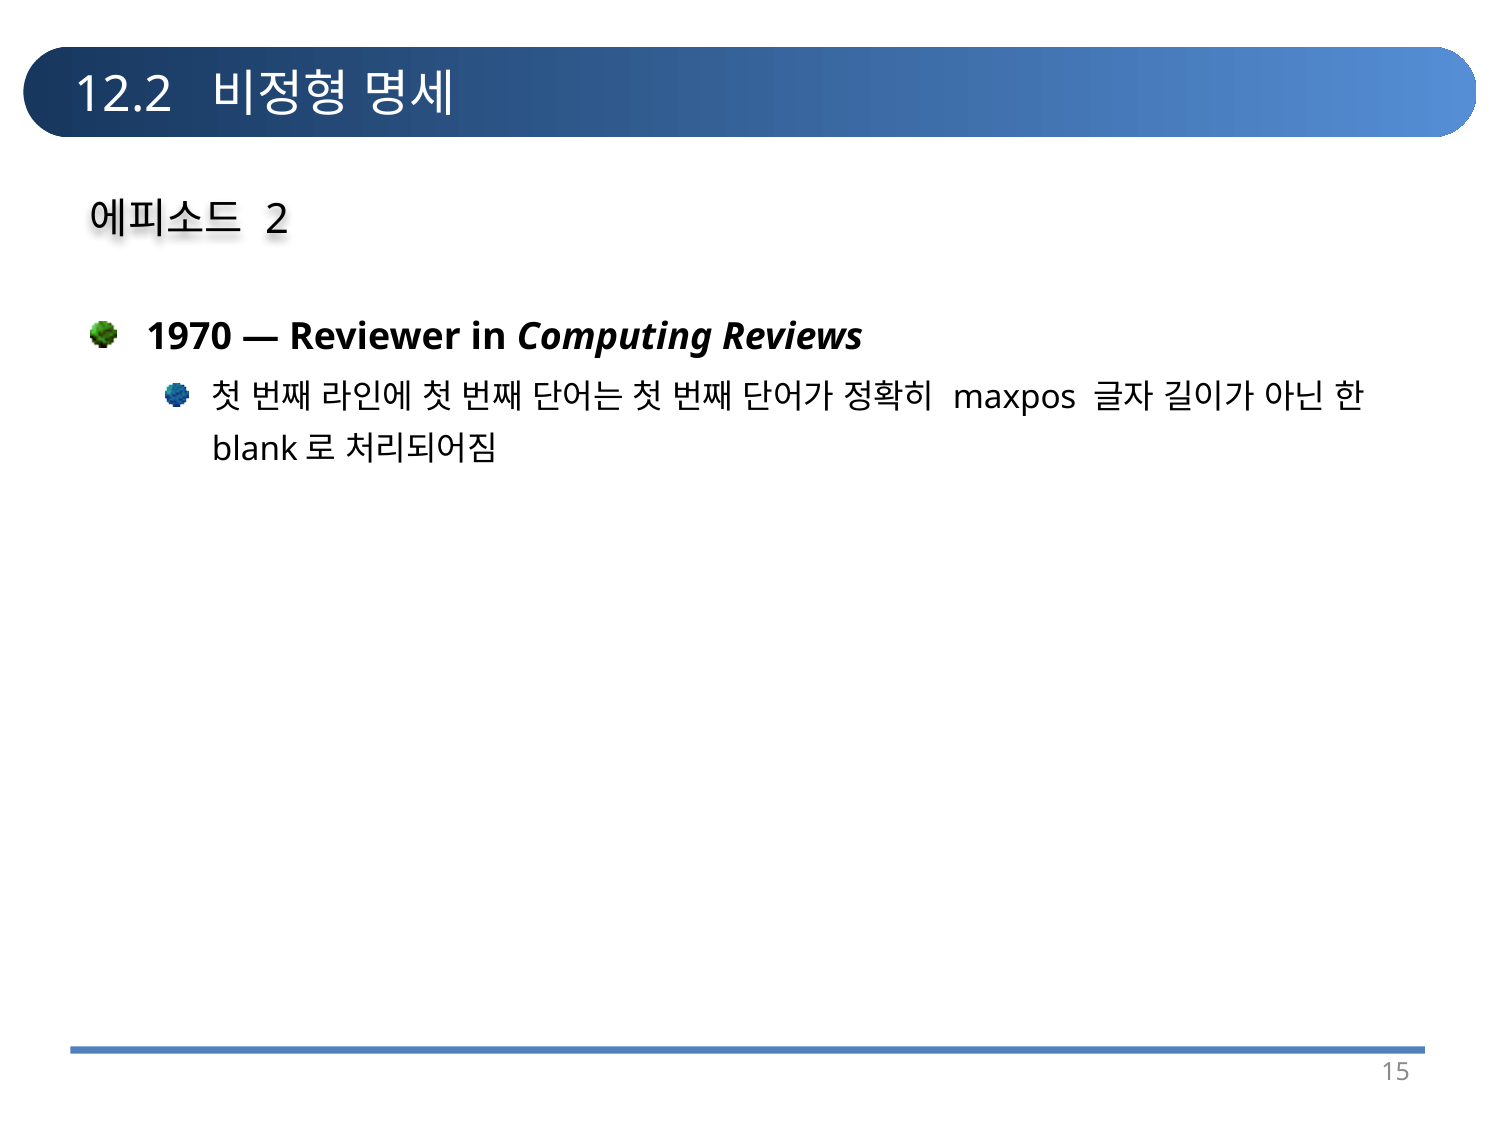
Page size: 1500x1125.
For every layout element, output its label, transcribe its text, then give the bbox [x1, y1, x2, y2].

list 에피소드 2 [60, 180, 329, 255]
picture [165, 383, 189, 407]
slide_number 15 [1074, 1042, 1425, 1103]
picture [90, 321, 117, 348]
list 1970 — Reviewer in Computing Reviews 첫 번째 라인에 첫 번째 단어는 첫 번째 단어가 정확히 maxpos 글자 길이가 아닌 한 blank로 처리되어짐 [74, 290, 1471, 1006]
title 12.2 비정형 명세 [59, 56, 1410, 126]
